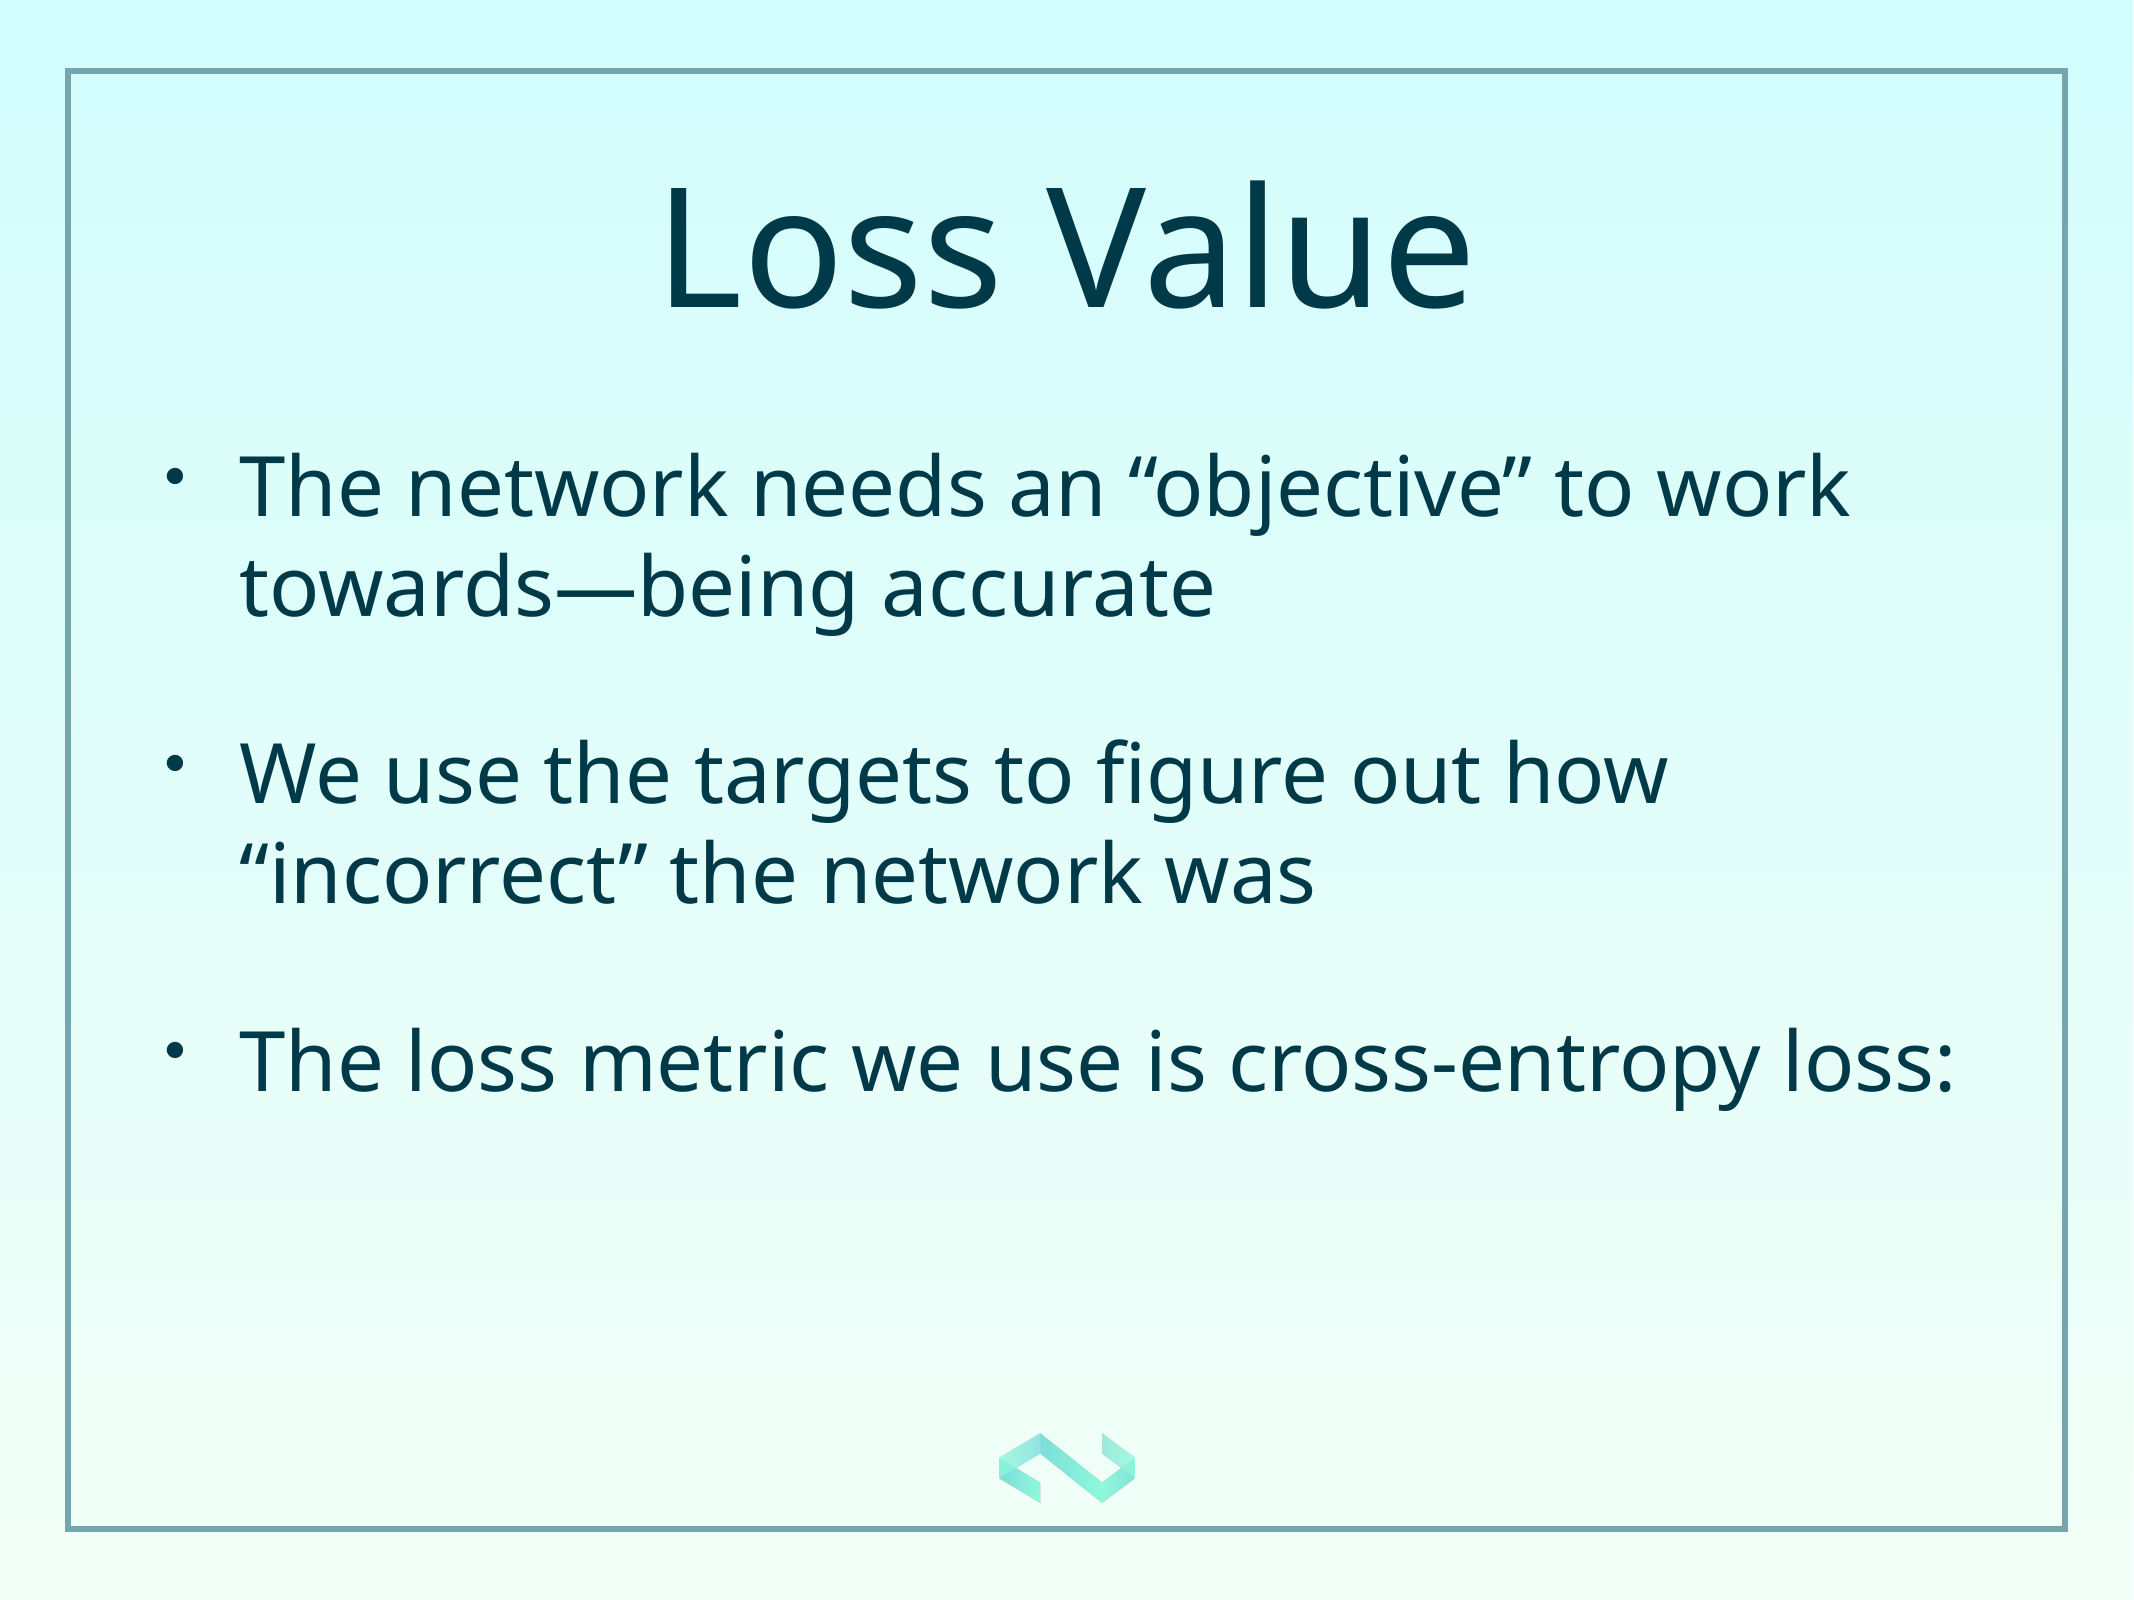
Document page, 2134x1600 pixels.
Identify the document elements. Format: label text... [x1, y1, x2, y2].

title Loss Value [155, 66, 1978, 416]
